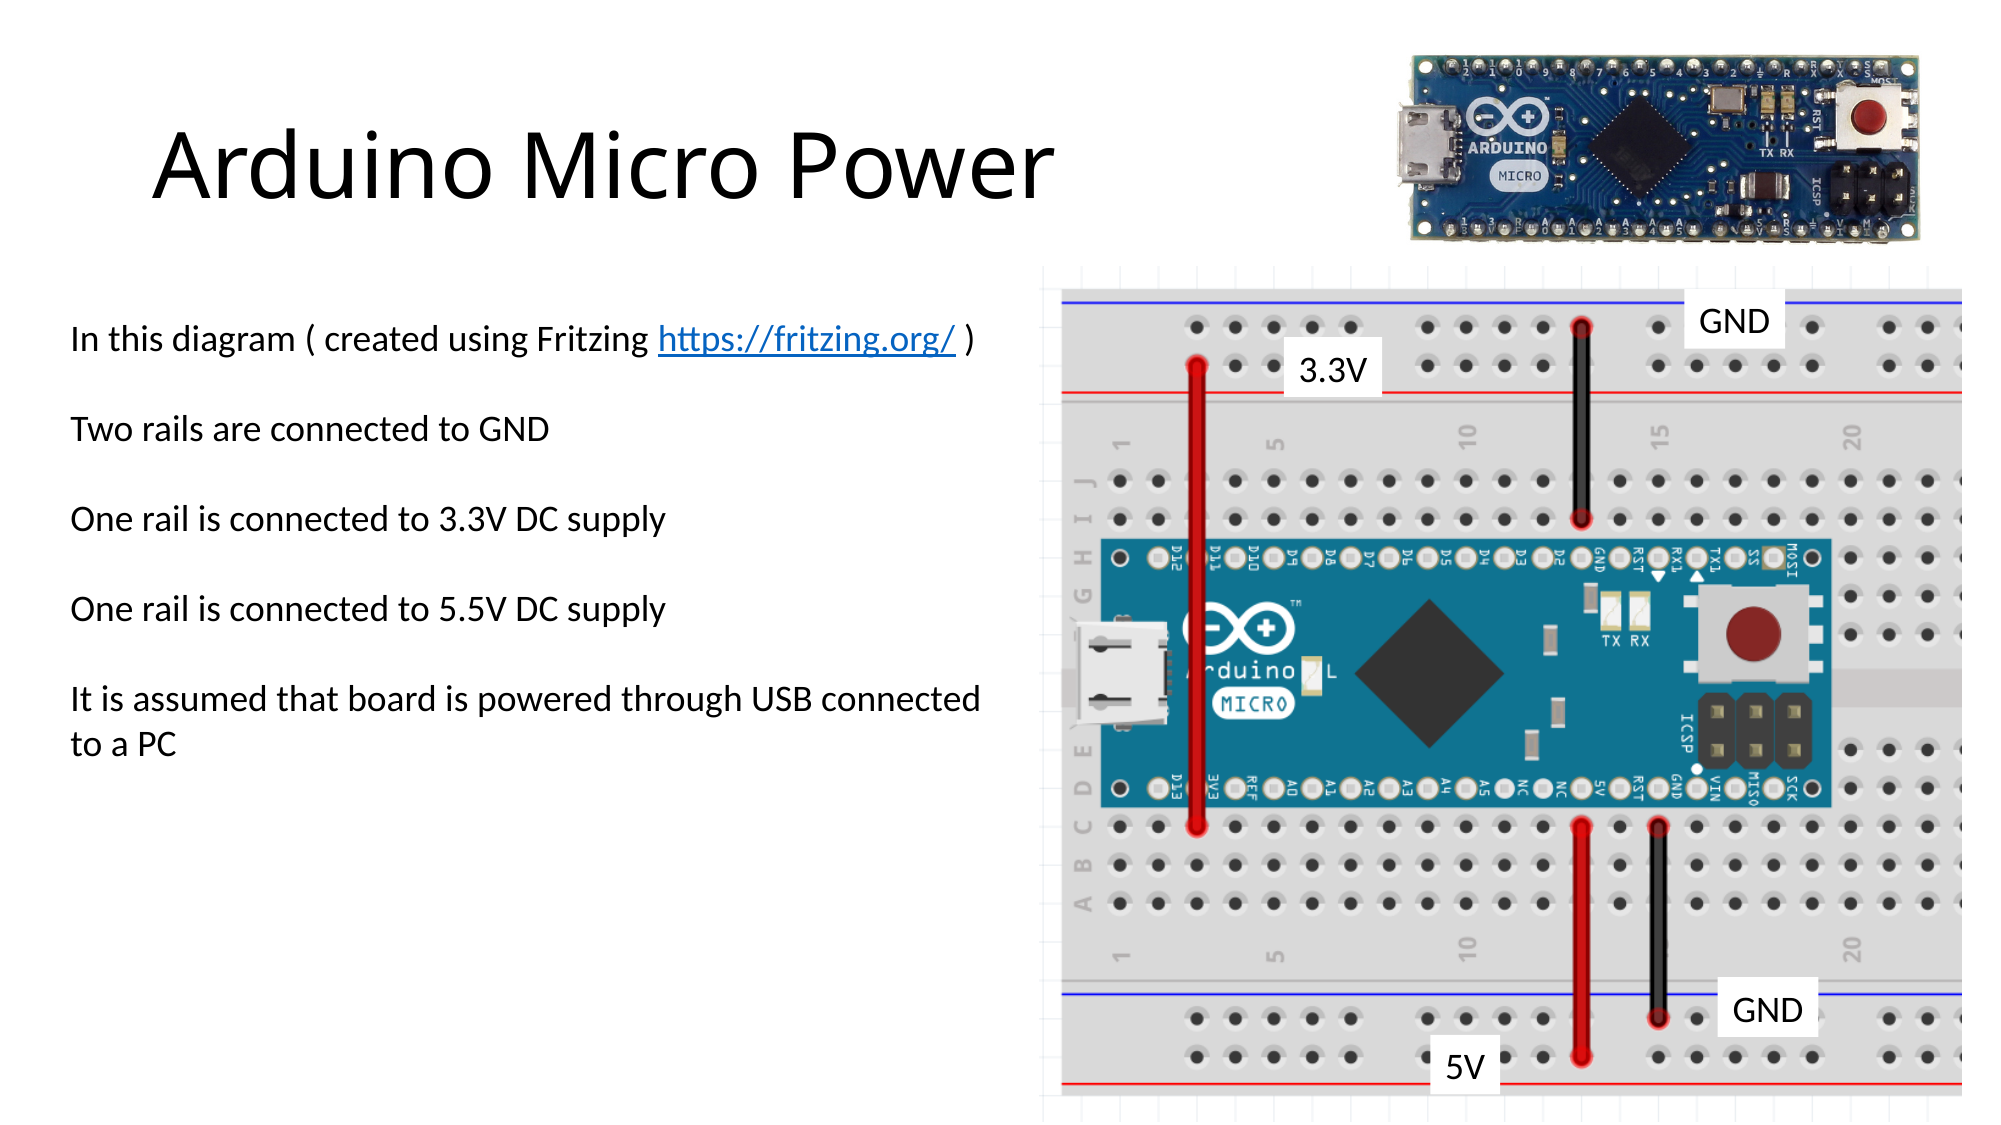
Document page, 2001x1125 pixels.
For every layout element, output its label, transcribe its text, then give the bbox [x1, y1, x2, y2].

title Arduino Micro Power [137, 59, 1333, 278]
text_box In this diagram ( created using Fritzing https://fritzing.org/ ) Two rails are connected to GND One rail is connected to 3.3V DC supply One rail is connected to 5.5V DC supply It is assumed that board is powered through USB connected to a PC [55, 306, 1006, 772]
picture [1039, 0, 2000, 1123]
